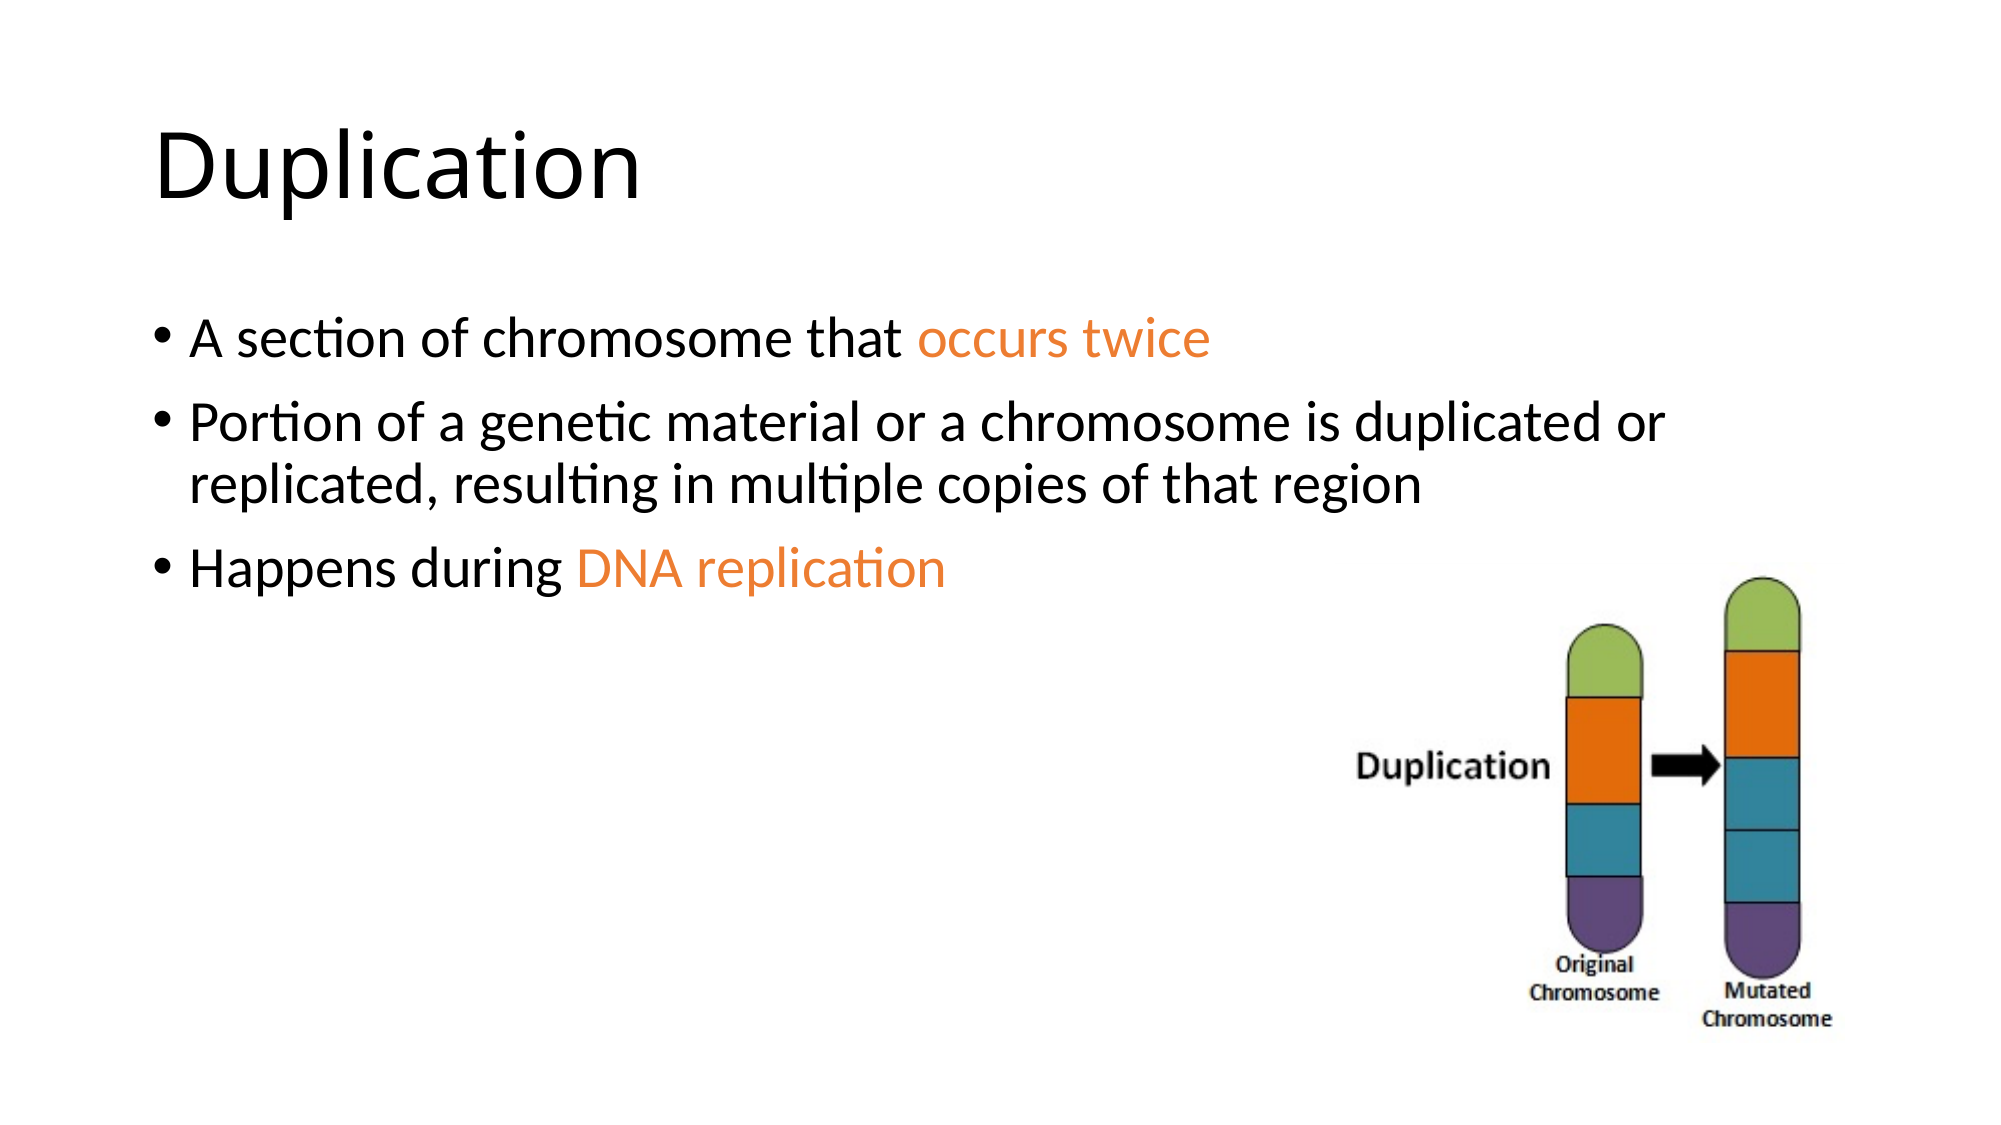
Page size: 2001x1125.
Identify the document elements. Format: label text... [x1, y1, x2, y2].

title Duplication [137, 59, 1863, 278]
picture [1335, 562, 1845, 1043]
list A section of chromosome that occurs twice Portion of a genetic material or a chromosome is duplicated or replicated, resulting in multiple copies of that region Happens during DNA replication [137, 299, 1863, 1014]
